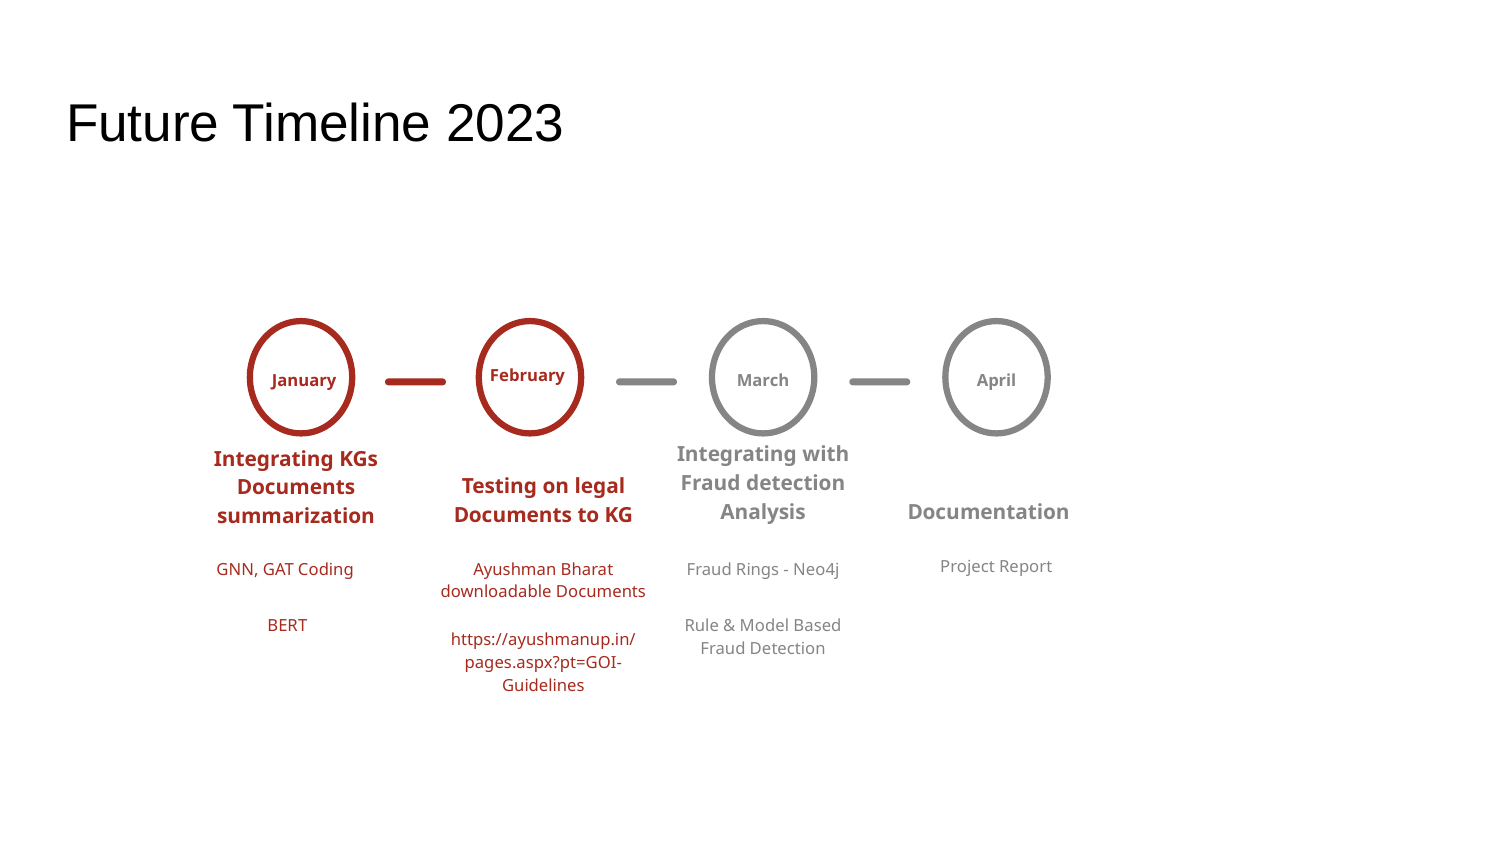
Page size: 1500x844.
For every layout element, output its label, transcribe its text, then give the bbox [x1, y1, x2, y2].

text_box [416, 320, 644, 680]
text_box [645, 320, 848, 680]
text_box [152, 320, 415, 680]
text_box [849, 320, 1129, 678]
title Future Timeline 2023 [51, 72, 1449, 167]
